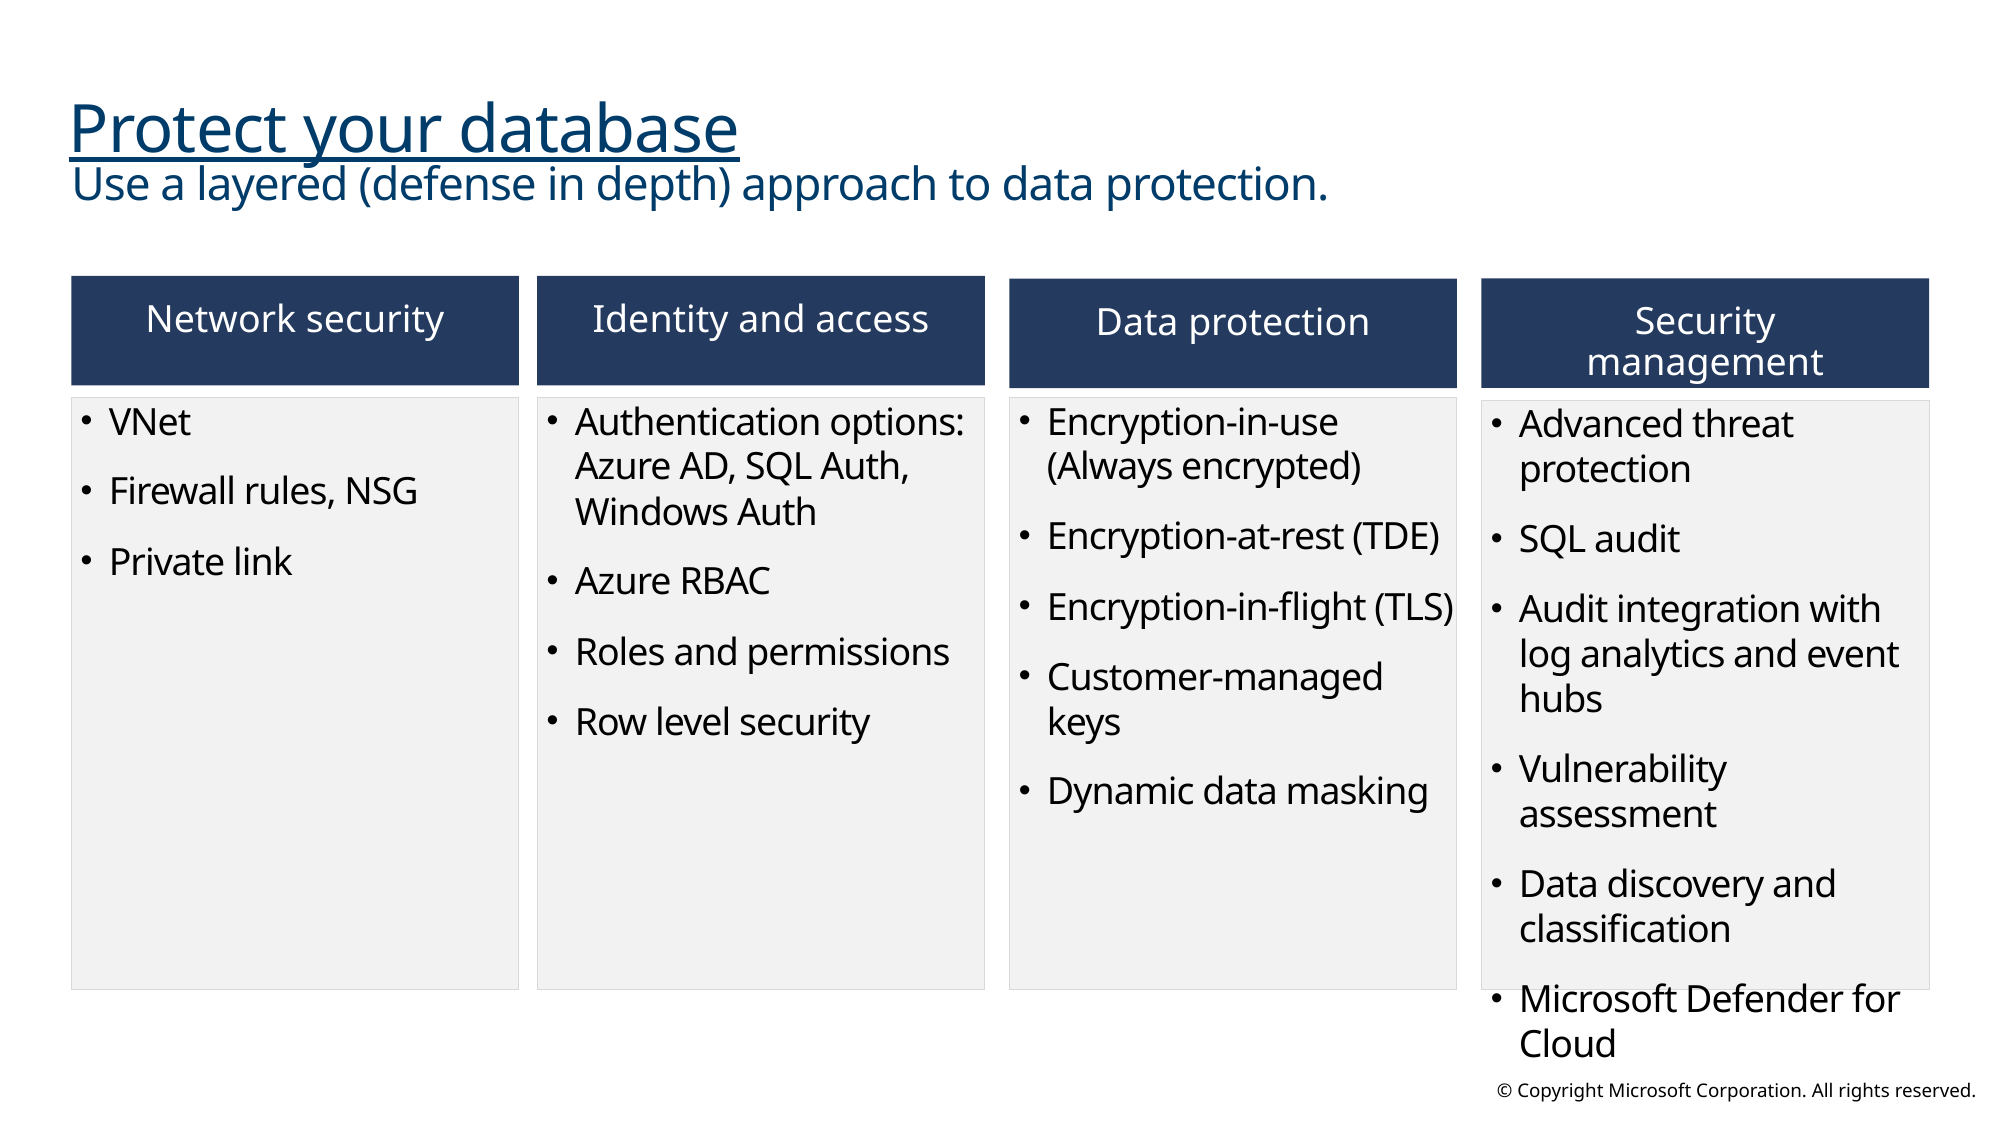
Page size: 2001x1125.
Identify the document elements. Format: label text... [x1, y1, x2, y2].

title Protect your database [68, 72, 1930, 178]
list Use a layered (defense in depth) approach to data protection. [71, 146, 1932, 218]
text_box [71, 275, 1930, 990]
